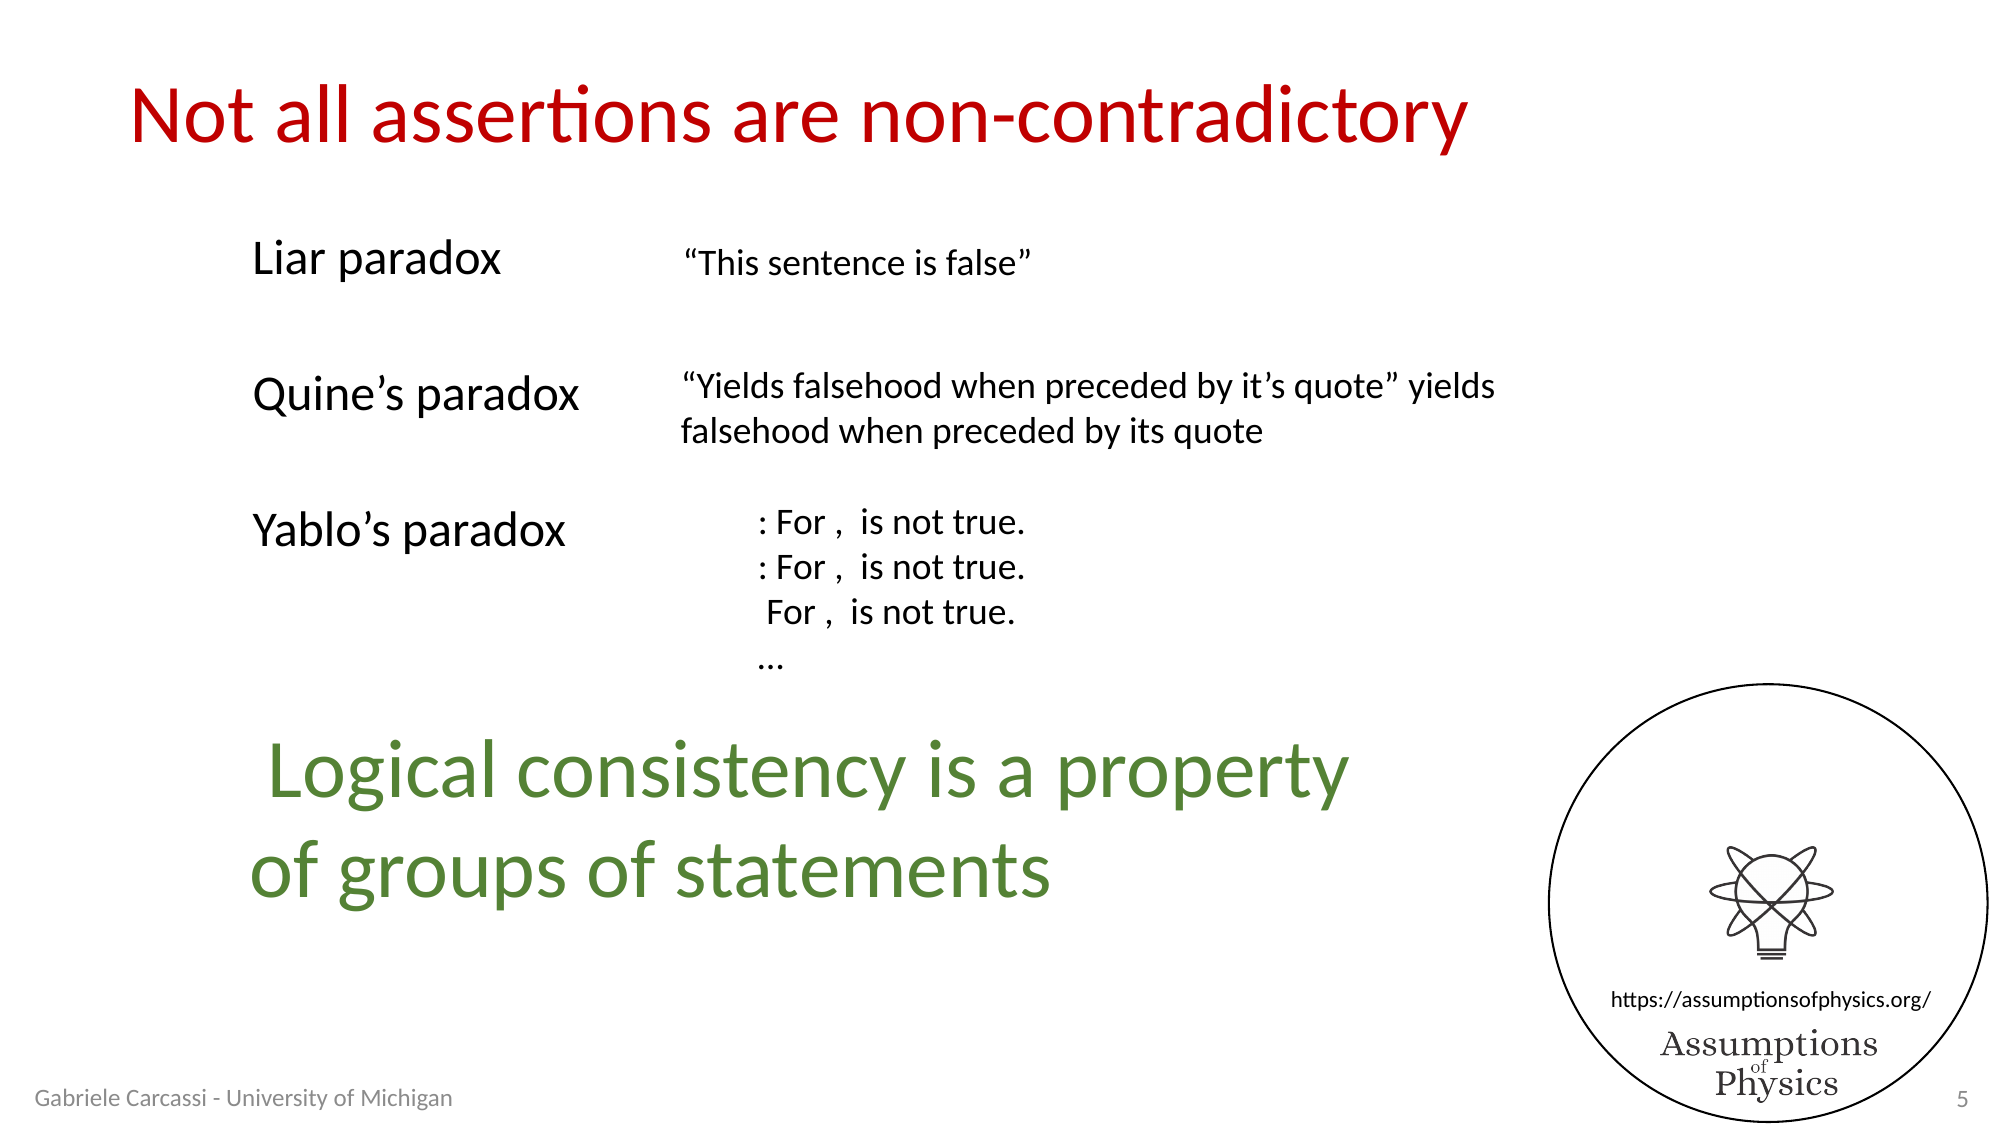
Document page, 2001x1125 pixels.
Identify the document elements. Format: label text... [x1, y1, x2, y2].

text_box “This sentence is false” [667, 230, 1048, 290]
slide_number 5 [1893, 1078, 1985, 1116]
text_box Yablo’s paradox [237, 489, 582, 565]
text_box Quine’s paradox [237, 353, 595, 428]
text_box “Yields falsehood when preceded by it’s quote” yields falsehood when preceded by its quote [666, 353, 1517, 458]
text_box Liar paradox [237, 217, 517, 292]
text_box Not all assertions are non-contradictory [115, 51, 1486, 167]
footer Gabriele Carcassi - University of Michigan [19, 1077, 999, 1116]
picture [1660, 1029, 1877, 1103]
picture [1709, 846, 1834, 960]
